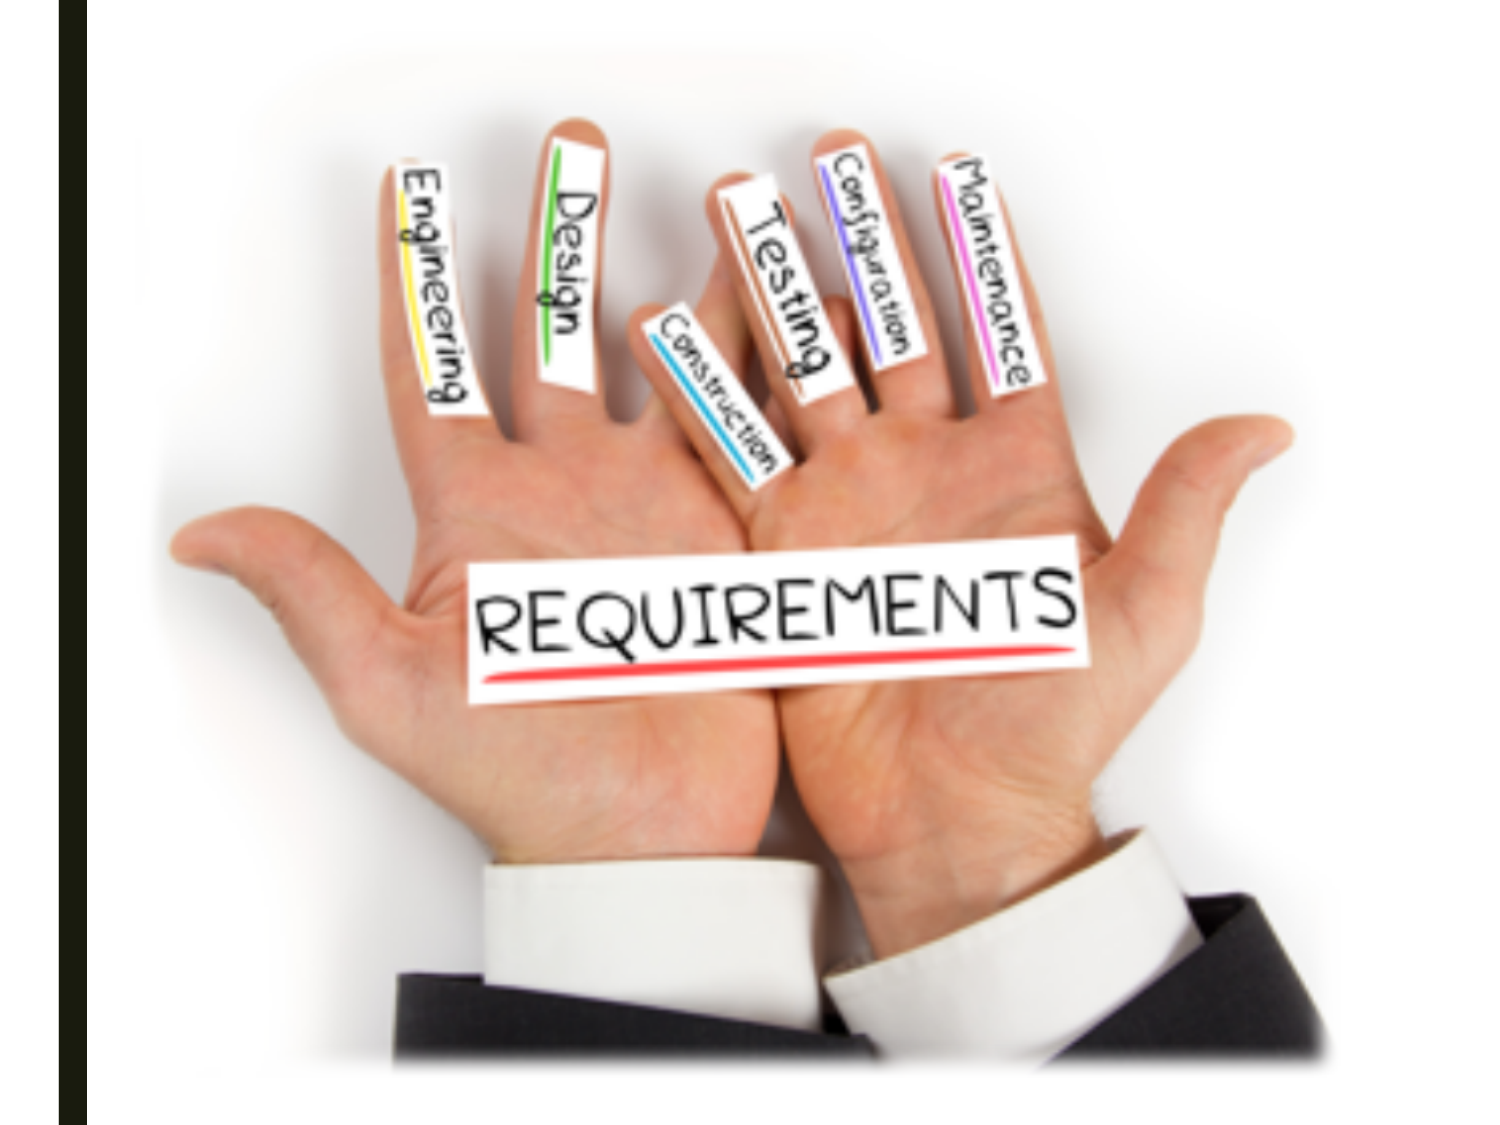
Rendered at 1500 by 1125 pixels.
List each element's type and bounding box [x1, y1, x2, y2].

picture [135, 31, 1341, 1078]
